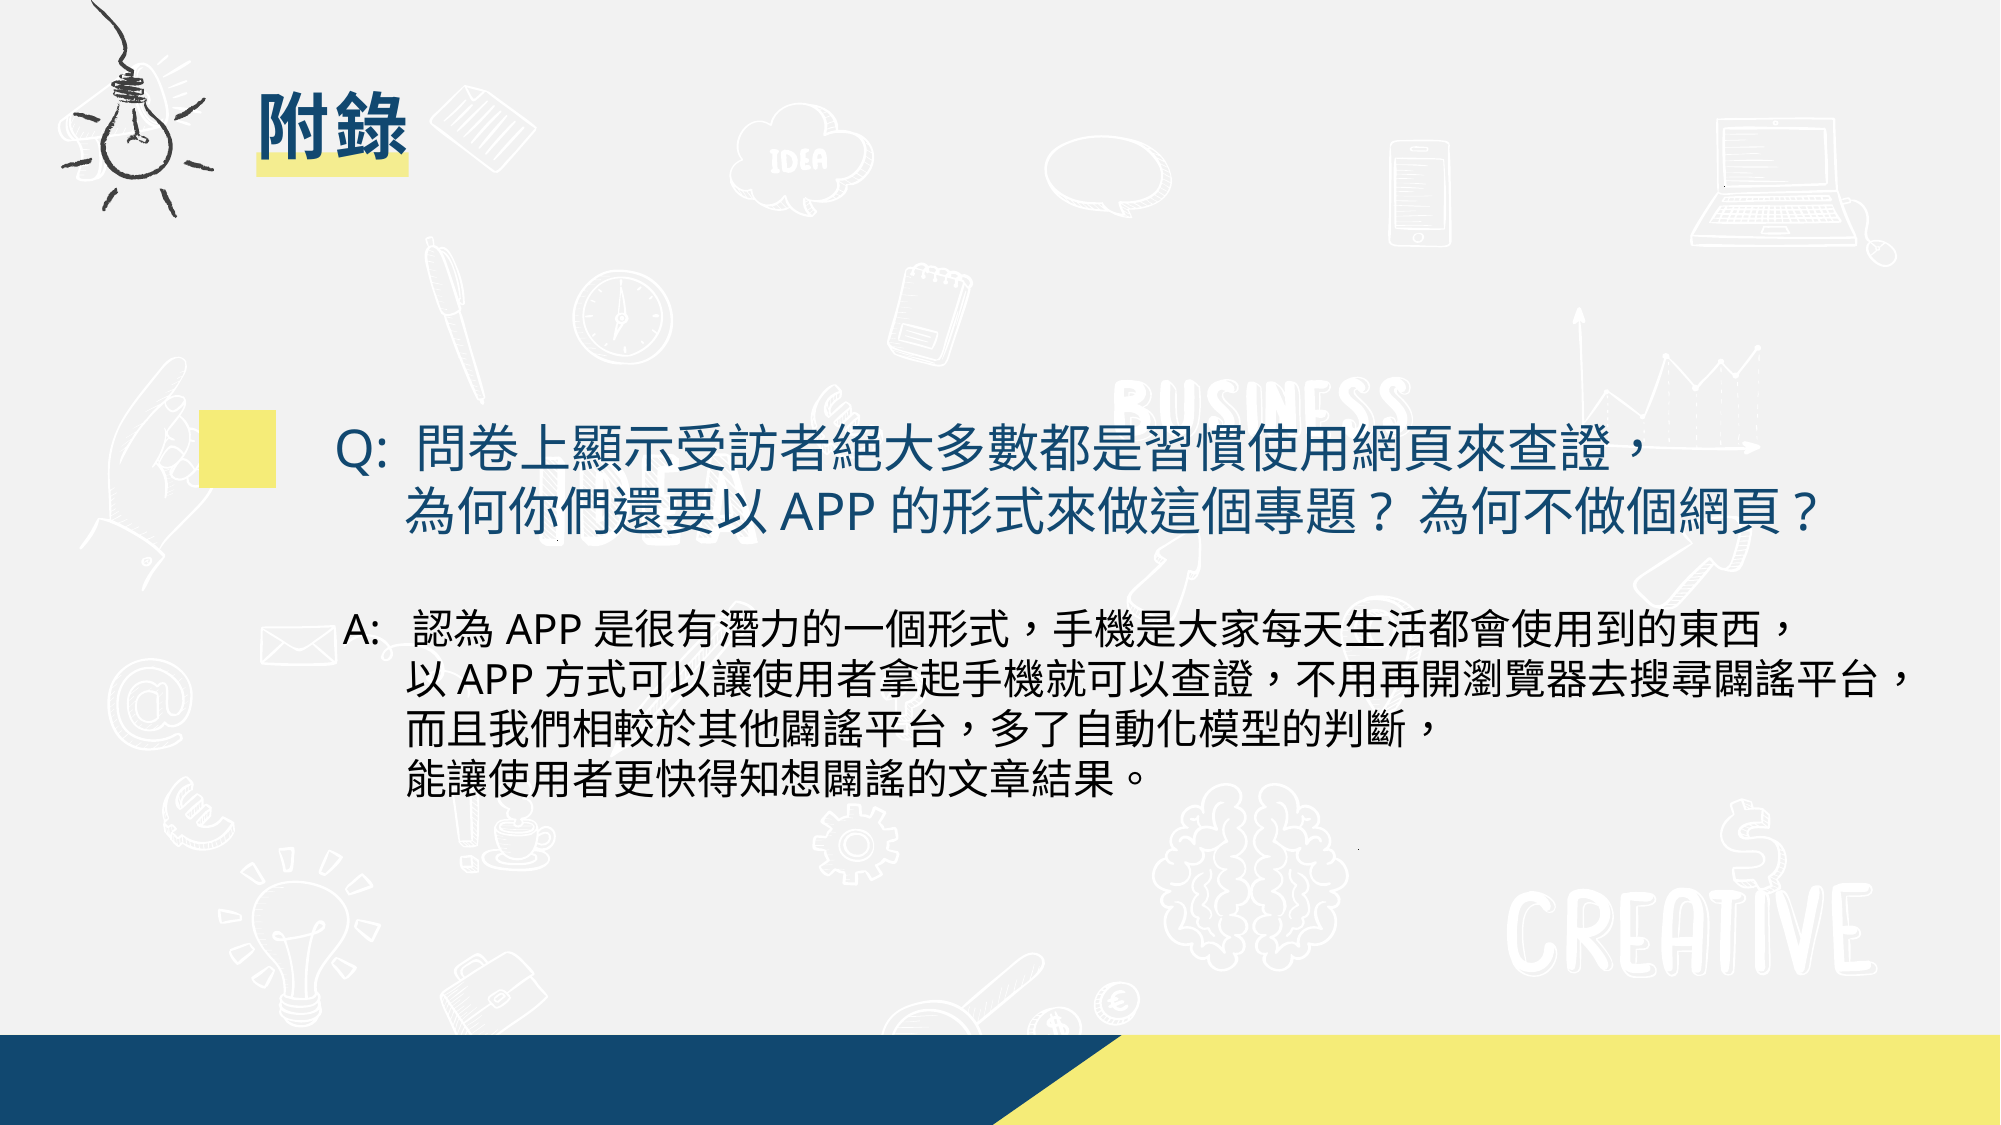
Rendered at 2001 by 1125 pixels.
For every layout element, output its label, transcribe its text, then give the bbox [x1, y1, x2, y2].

text_box [0, 1034, 1125, 1125]
text_box 附錄 [241, 73, 424, 176]
text_box [996, 1034, 2000, 1125]
picture [199, 410, 276, 488]
text_box Q: 問卷上顯示受訪者絕大多數都是習慣使用網頁來查證， 為何你們還要以APP的形式來做這個專題? 為何不做個網頁? A: 認為APP是很有潛力的一個形式，手機是大家每天生活都會使用到的東西， 以APP方式可以讓使用者拿起手機就可以查證，不用再開瀏覽器去搜尋闢謠平台， 而且我們相較於其他闢謠平台，多了自動化模型的判斷， 能讓使用者更快得知想闢謠的文章結果。 [306, 408, 1937, 811]
